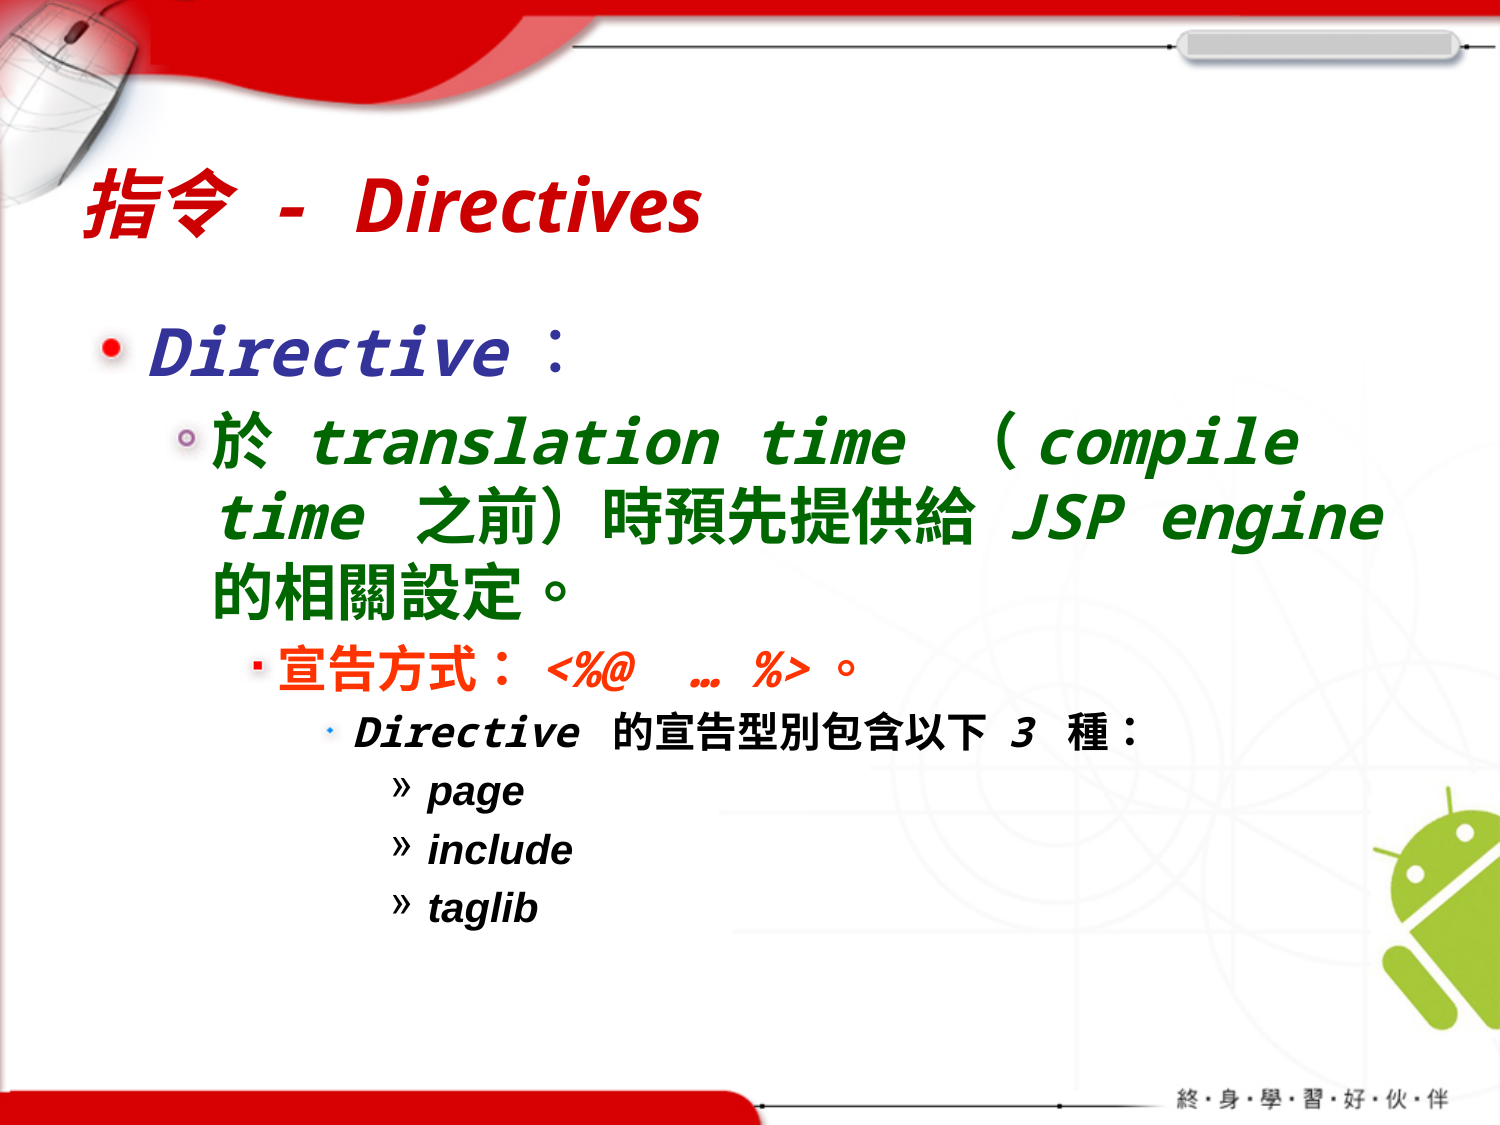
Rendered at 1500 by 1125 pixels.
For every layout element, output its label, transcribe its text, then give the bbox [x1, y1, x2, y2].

list Directive： 於 translation time （compile time 之前）時預先提供給 JSP engine 的相關設定。 宣告方式：<%@ … %>。 Directive 的宣告型別包含以下 3 種： page include taglib [75, 302, 1425, 1005]
title 指令 - Directives [64, 136, 1416, 268]
picture [0, 0, 1500, 1125]
